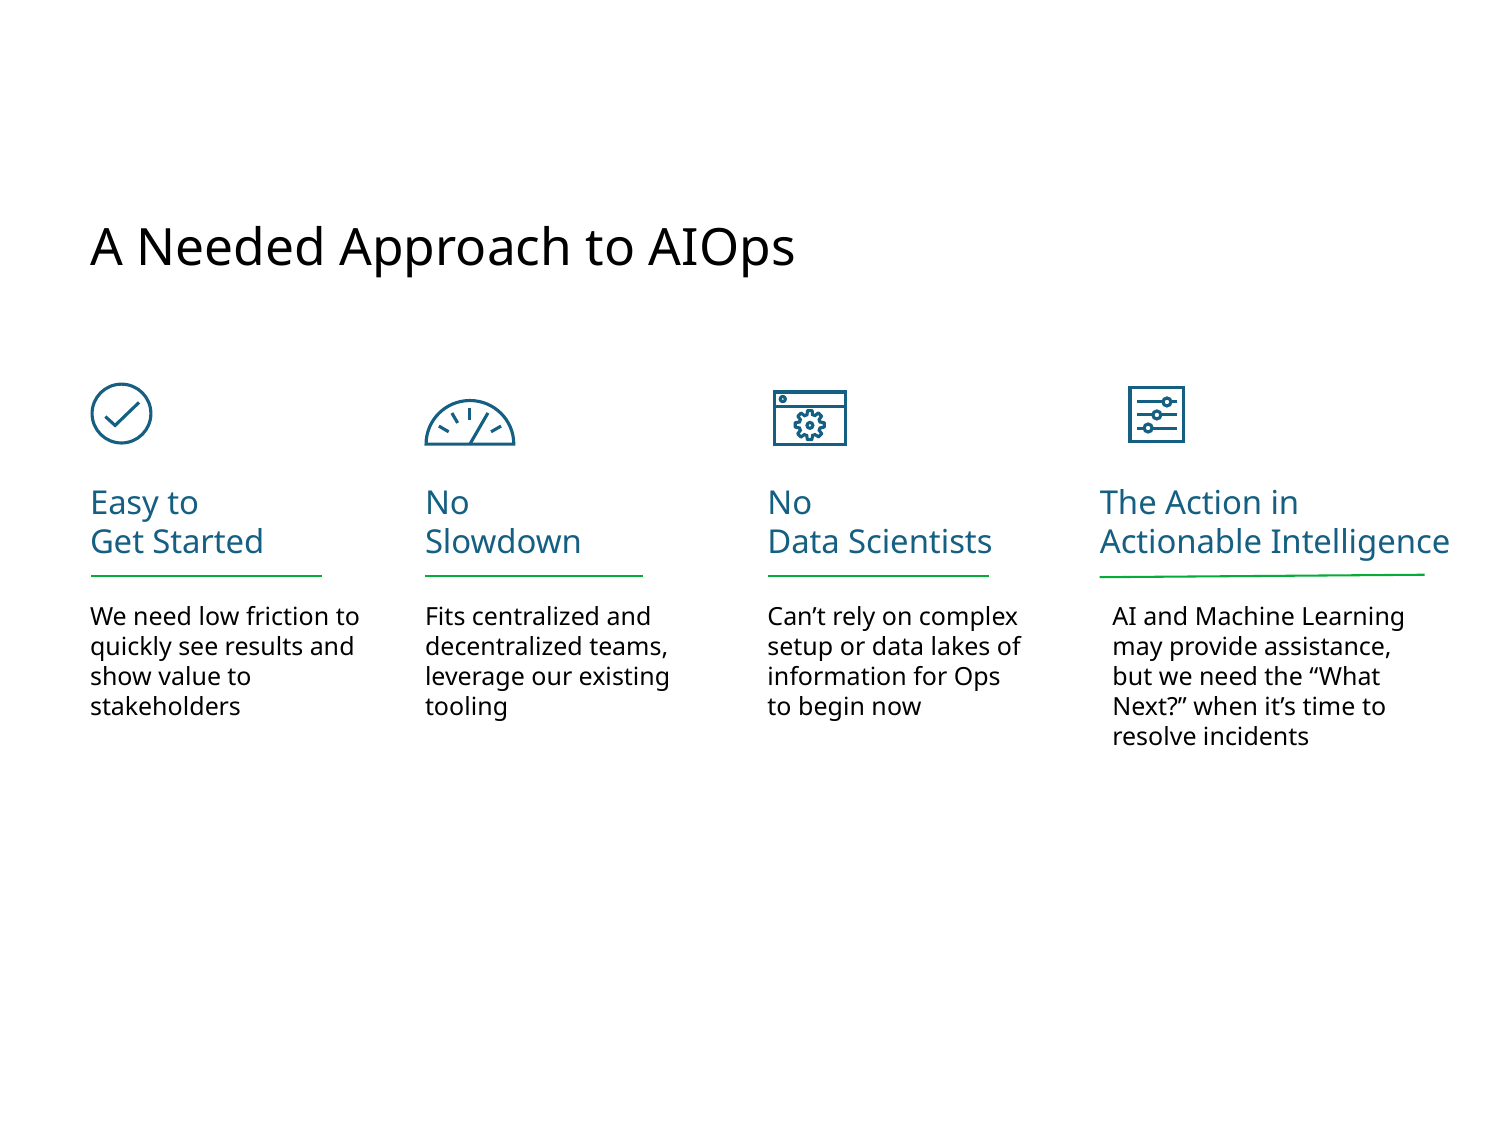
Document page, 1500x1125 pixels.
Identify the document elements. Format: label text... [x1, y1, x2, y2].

title A Needed Approach to AIOps [75, 203, 1425, 295]
text_box Can’t rely on complex setup or data lakes of information for Ops to begin now [752, 585, 1046, 826]
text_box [91, 383, 151, 443]
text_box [770, 388, 849, 448]
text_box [409, 397, 726, 827]
text_box We need low friction to quickly see results and show value to stakeholders [74, 585, 390, 826]
text_box No Data Scientists [752, 455, 1068, 576]
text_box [1084, 384, 1473, 827]
text_box Easy to Get Started [74, 455, 390, 576]
